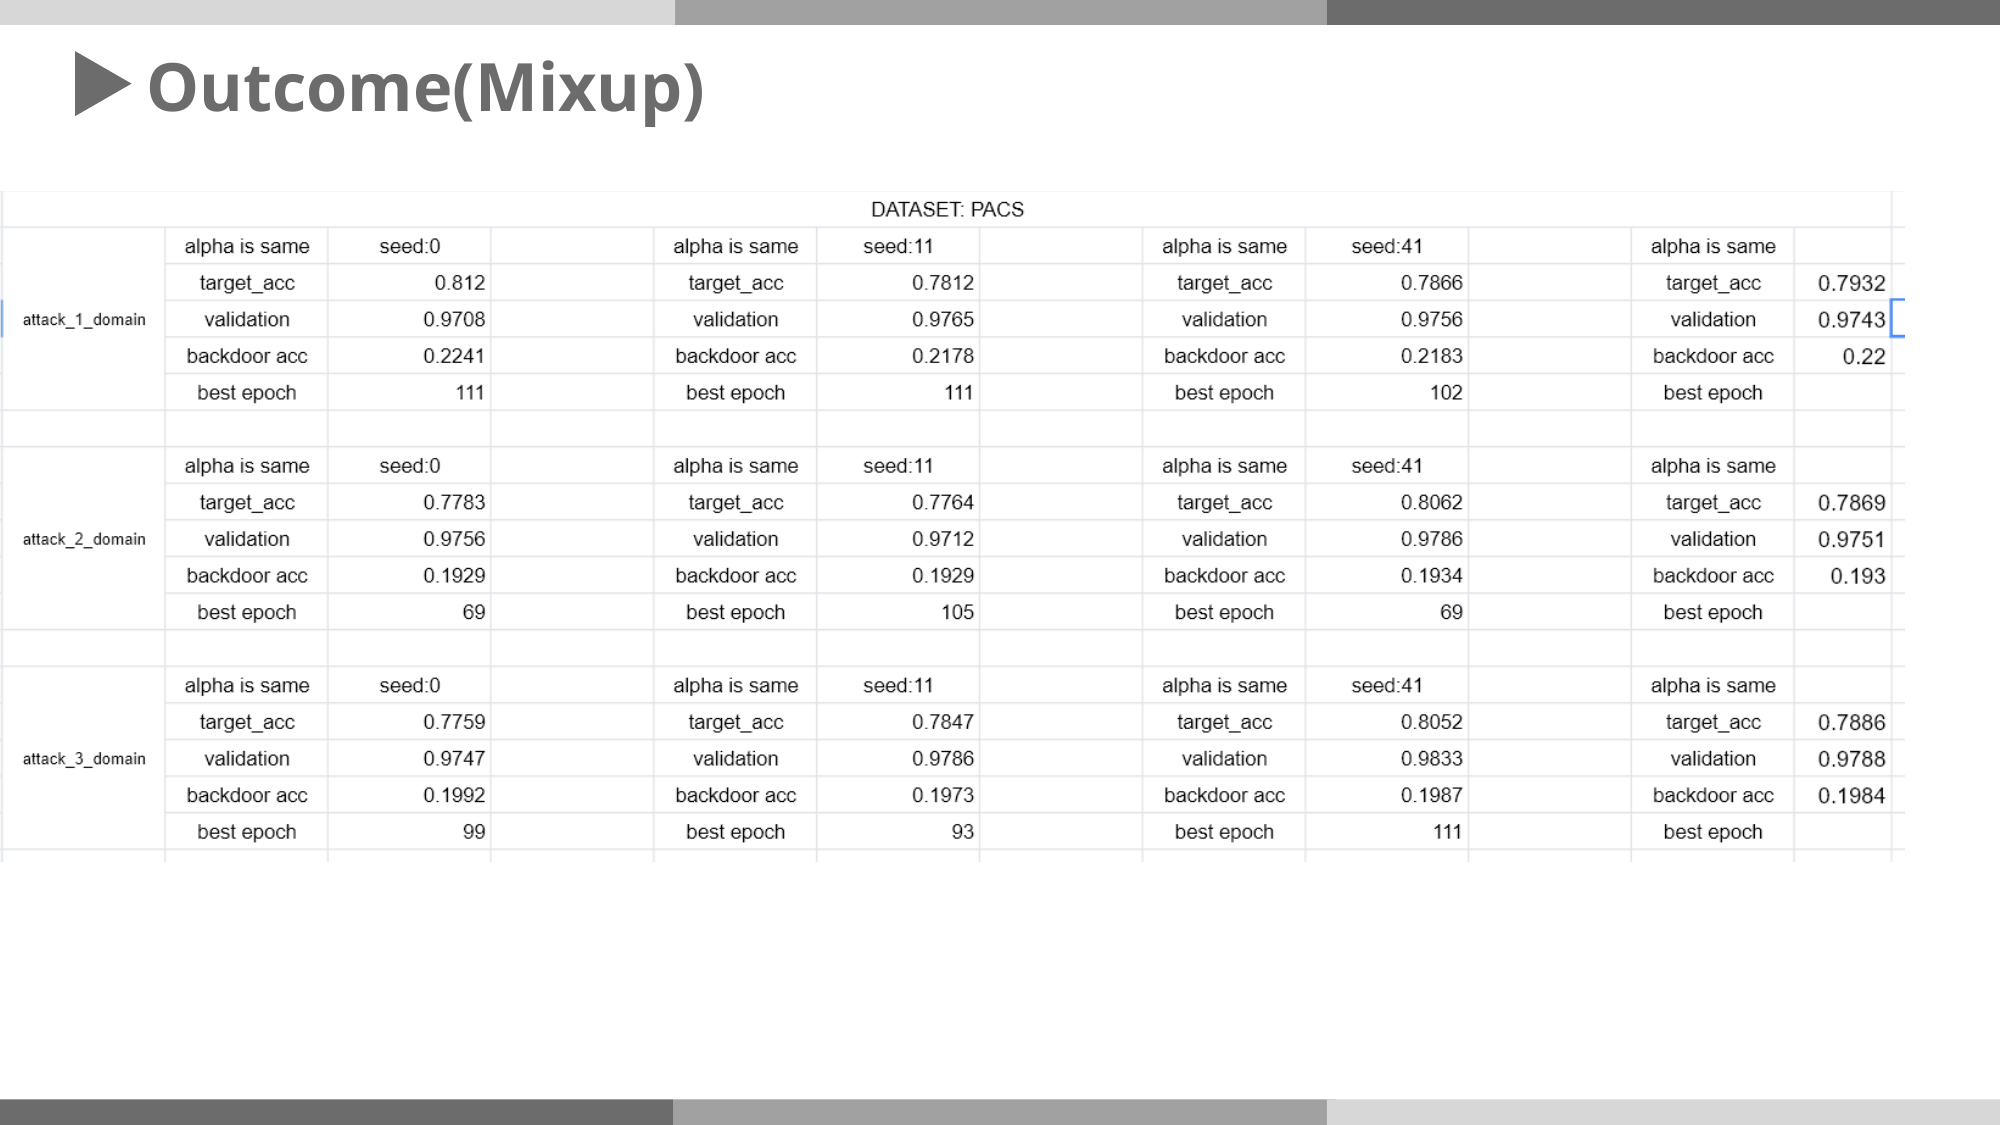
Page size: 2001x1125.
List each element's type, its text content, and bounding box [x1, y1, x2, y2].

text_box Outcome(Mixup) [131, 37, 1174, 133]
text_box [1328, 0, 2000, 26]
text_box [73, 49, 131, 118]
text_box [672, 1098, 1326, 1125]
text_box [1326, 1098, 2000, 1125]
text_box [0, 1098, 672, 1125]
text_box [0, 0, 676, 26]
picture [0, 191, 1905, 862]
text_box [676, 0, 1328, 26]
